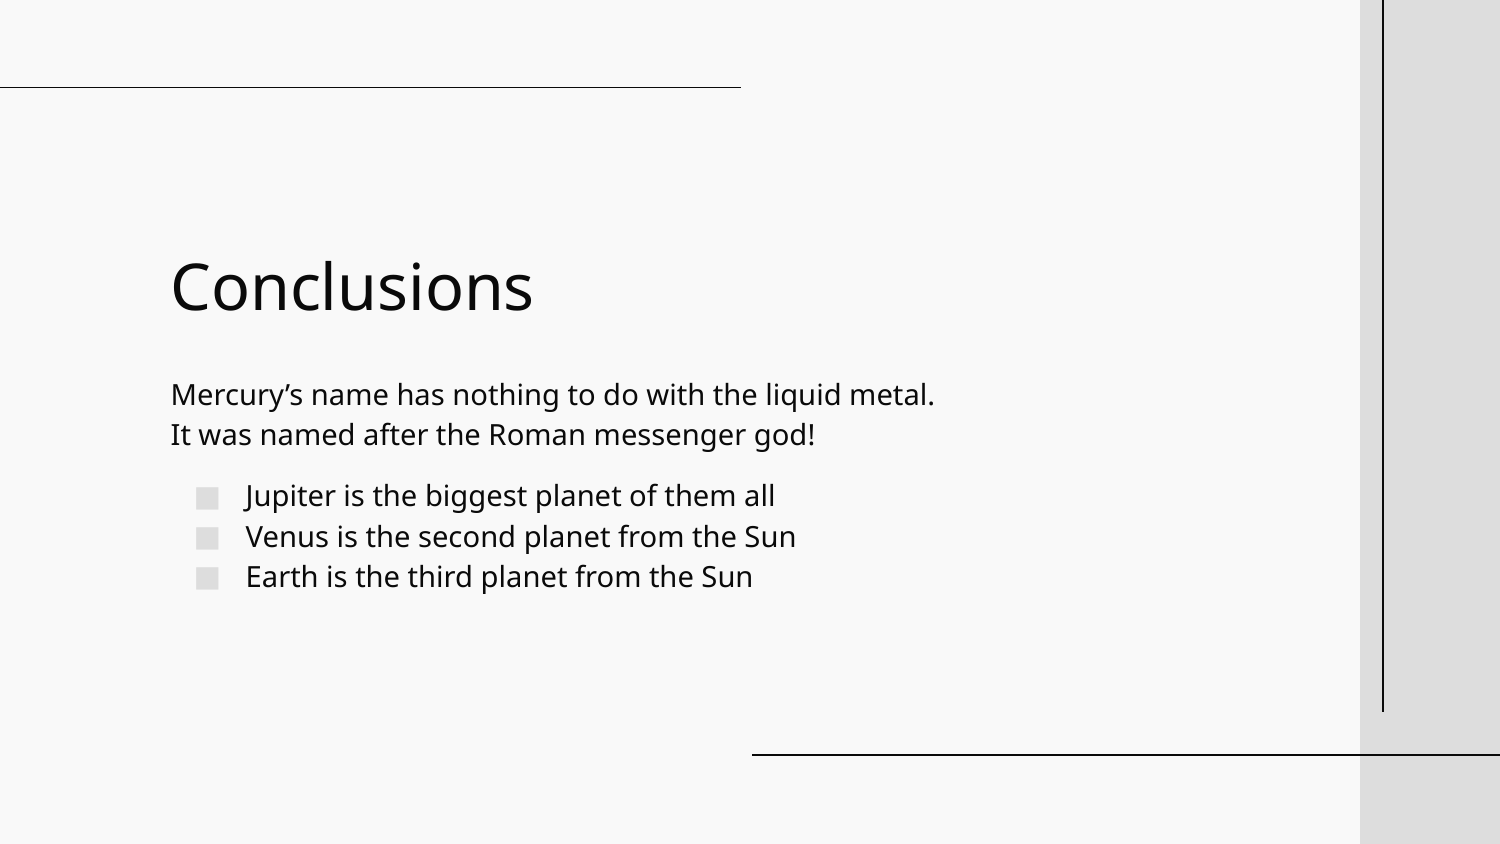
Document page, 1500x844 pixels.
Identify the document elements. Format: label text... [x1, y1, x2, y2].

title Conclusions [155, 231, 954, 340]
subtitle Mercury’s name has nothing to do with the liquid metal. It was named after the Roman messenger god! Jupiter is the biggest planet of them all Venus is the second planet from the Sun Earth is the third planet from the Sun [155, 356, 954, 606]
